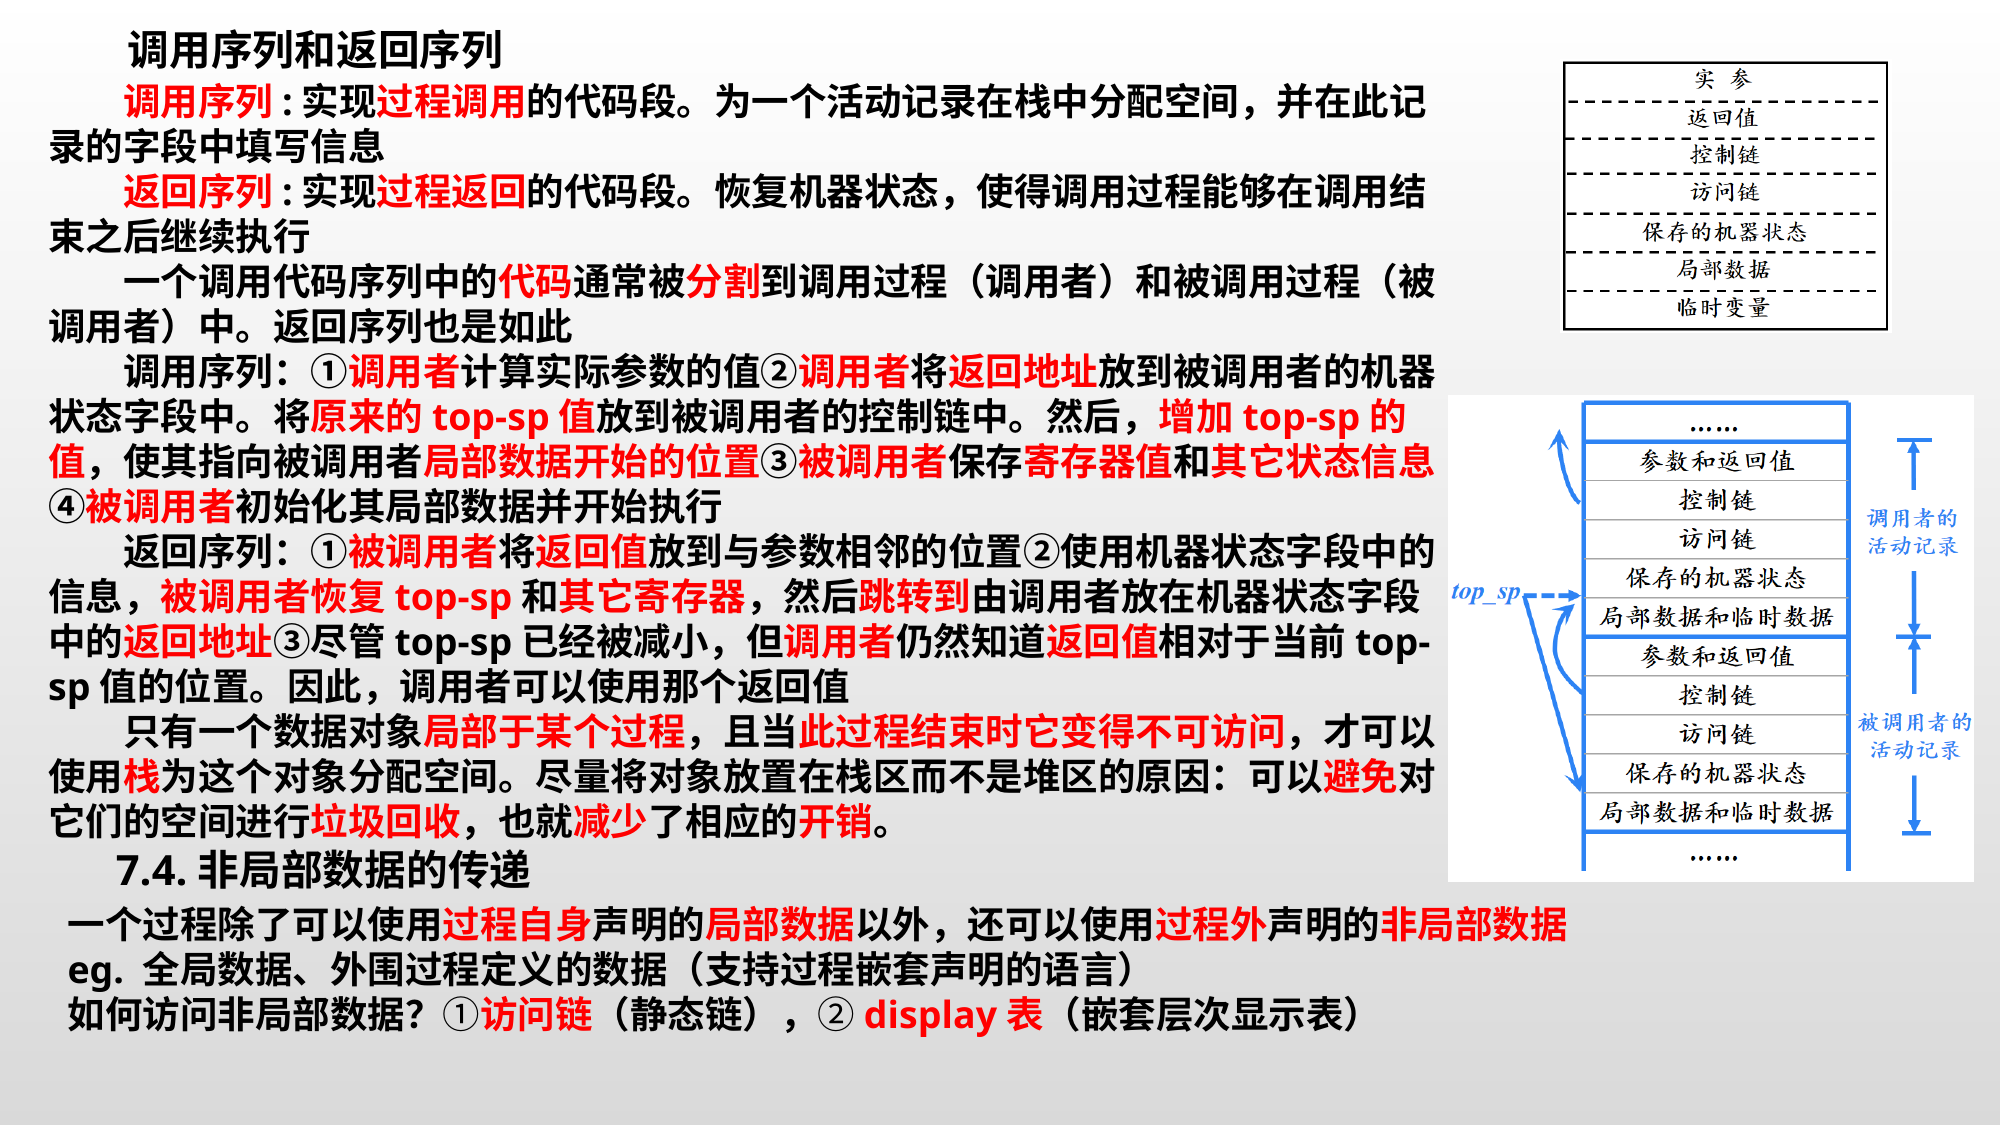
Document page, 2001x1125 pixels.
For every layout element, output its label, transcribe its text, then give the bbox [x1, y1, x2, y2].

text_box 一个过程除了可以使用过程自身声明的局部数据以外，还可以使用过程外声明的非局部数据 eg. 全局数据、外围过程定义的数据（支持过程嵌套声明的语言） 如何访问非局部数据？①访问链（静态链），②display表（嵌套层次显示表） [52, 893, 1615, 1053]
text_box 调用序列和返回序列 [112, 16, 519, 70]
picture [1560, 59, 1892, 333]
picture [1448, 395, 1974, 882]
text_box 7.4.非局部数据的传递 [100, 836, 547, 893]
text_box 调用序列:实现过程调用的代码段。为一个活动记录在栈中分配空间，并在此记录的字段中填写信息 返回序列:实现过程返回的代码段。恢复机器状态，使得调用过程能够在调用结束之后继续执行 一个调用代码序列中的代码通常被分割到调用过程（调用者）和被调用过程（被调用者）中。返回序列也是如此 调用序列：①调用者计算实际参数的值②调用者将返回地址放到被调用者的机器状态字段中。将原来的top-sp值放到被调用者的控制链中。然后，增加top-sp的值，使其指向被调用者局部数据开始的位置③被调用者保存寄存器值和其它状态信息④被调用者初始化其局部数据并开始执行 返回序列：①被调用者将返回值放到与参数相邻的位置②使用机器状态字段中的信息，被调用者恢复top-sp和其它寄存器，然后跳转到由调用者放在机器状态字段中的返回地址③尽管top-sp已经被减小，但调用者仍然知道返回值相对于当前top-sp值的位置。因此，调用者可以使用那个返回值 只有一个数据对象局部于某个过程，且当此过程结束时它变得不可访问，才可以使用栈为这个对象分配空间。尽量将对象放置在栈区而不是堆区的原因：可以避免对它们的空间进行垃圾回收，也就减少了相应的开销。 [33, 70, 1458, 846]
